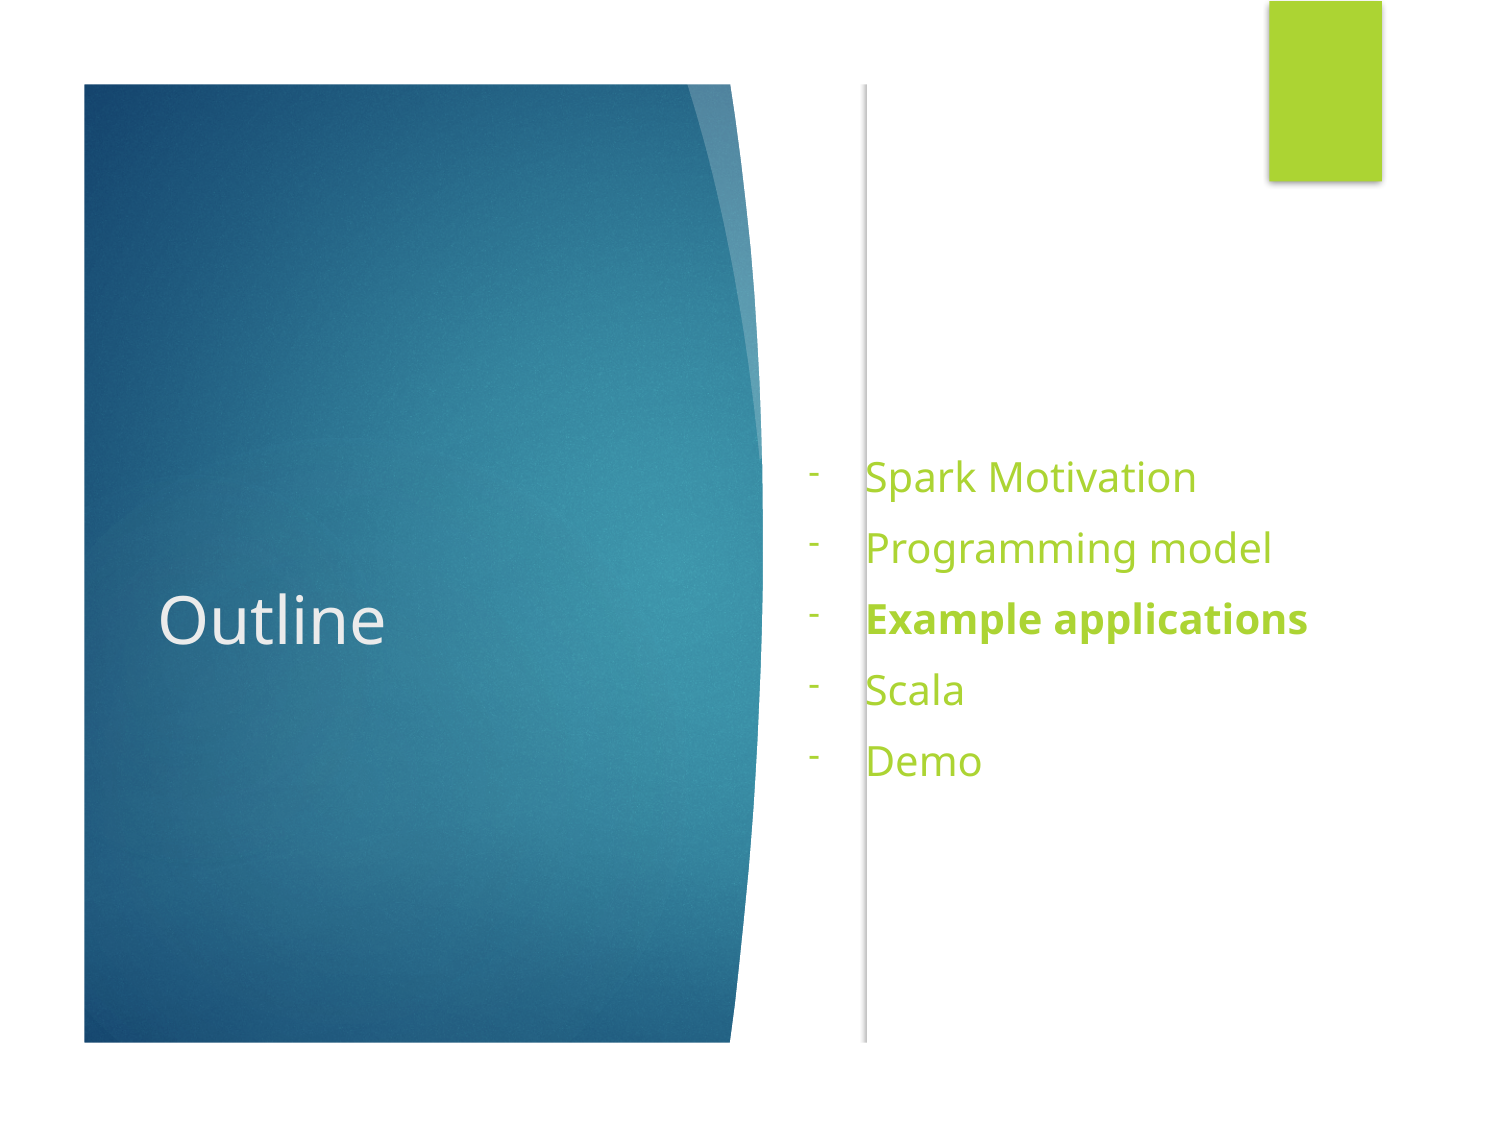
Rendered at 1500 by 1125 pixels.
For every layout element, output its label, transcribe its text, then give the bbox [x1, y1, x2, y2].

list Spark Motivation Programming model Example applications Scala Demo [793, 370, 1341, 866]
title Outline [142, 370, 651, 866]
